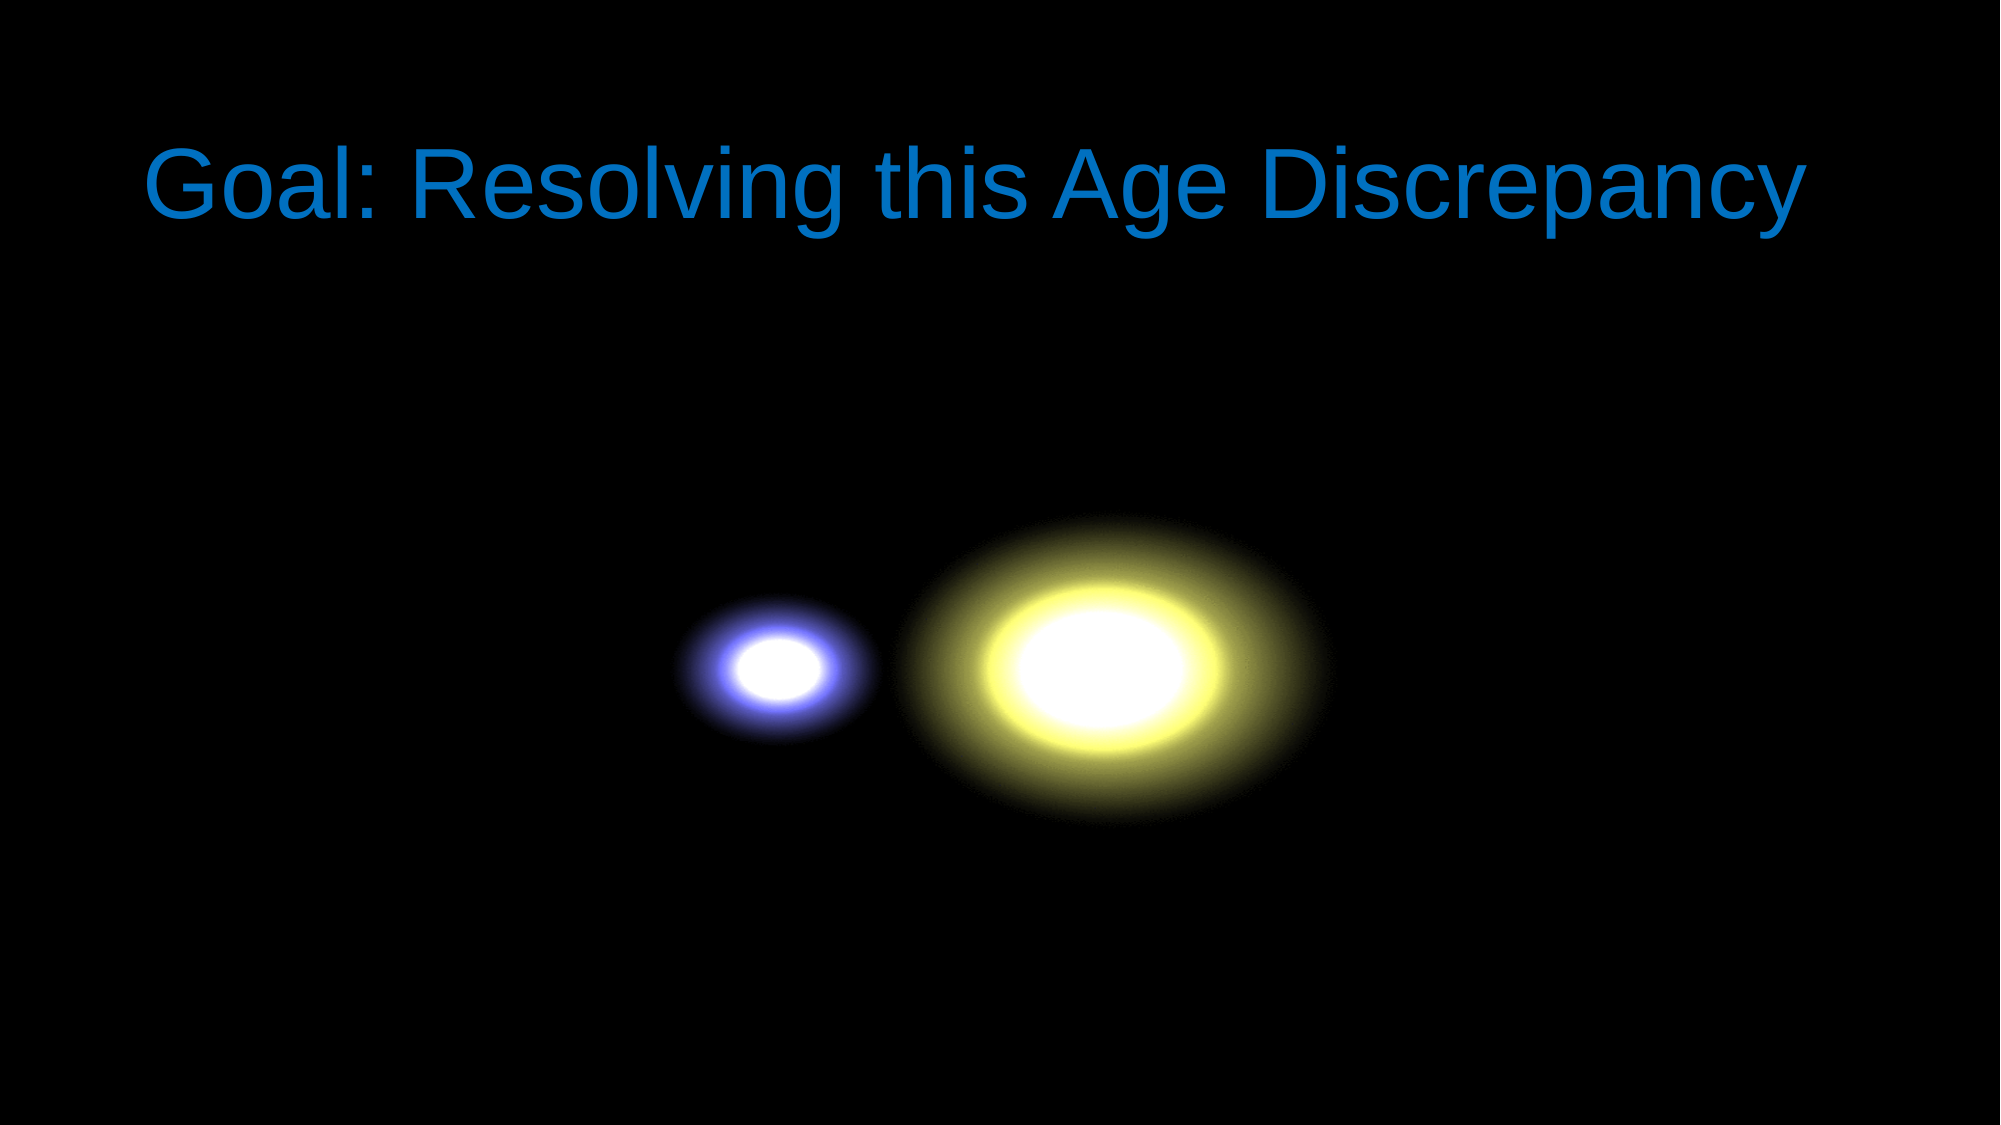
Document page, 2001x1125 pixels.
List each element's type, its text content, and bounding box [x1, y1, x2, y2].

picture [318, 358, 1454, 981]
text_box Goal: Resolving this Age Discrepancy [87, 110, 1864, 246]
